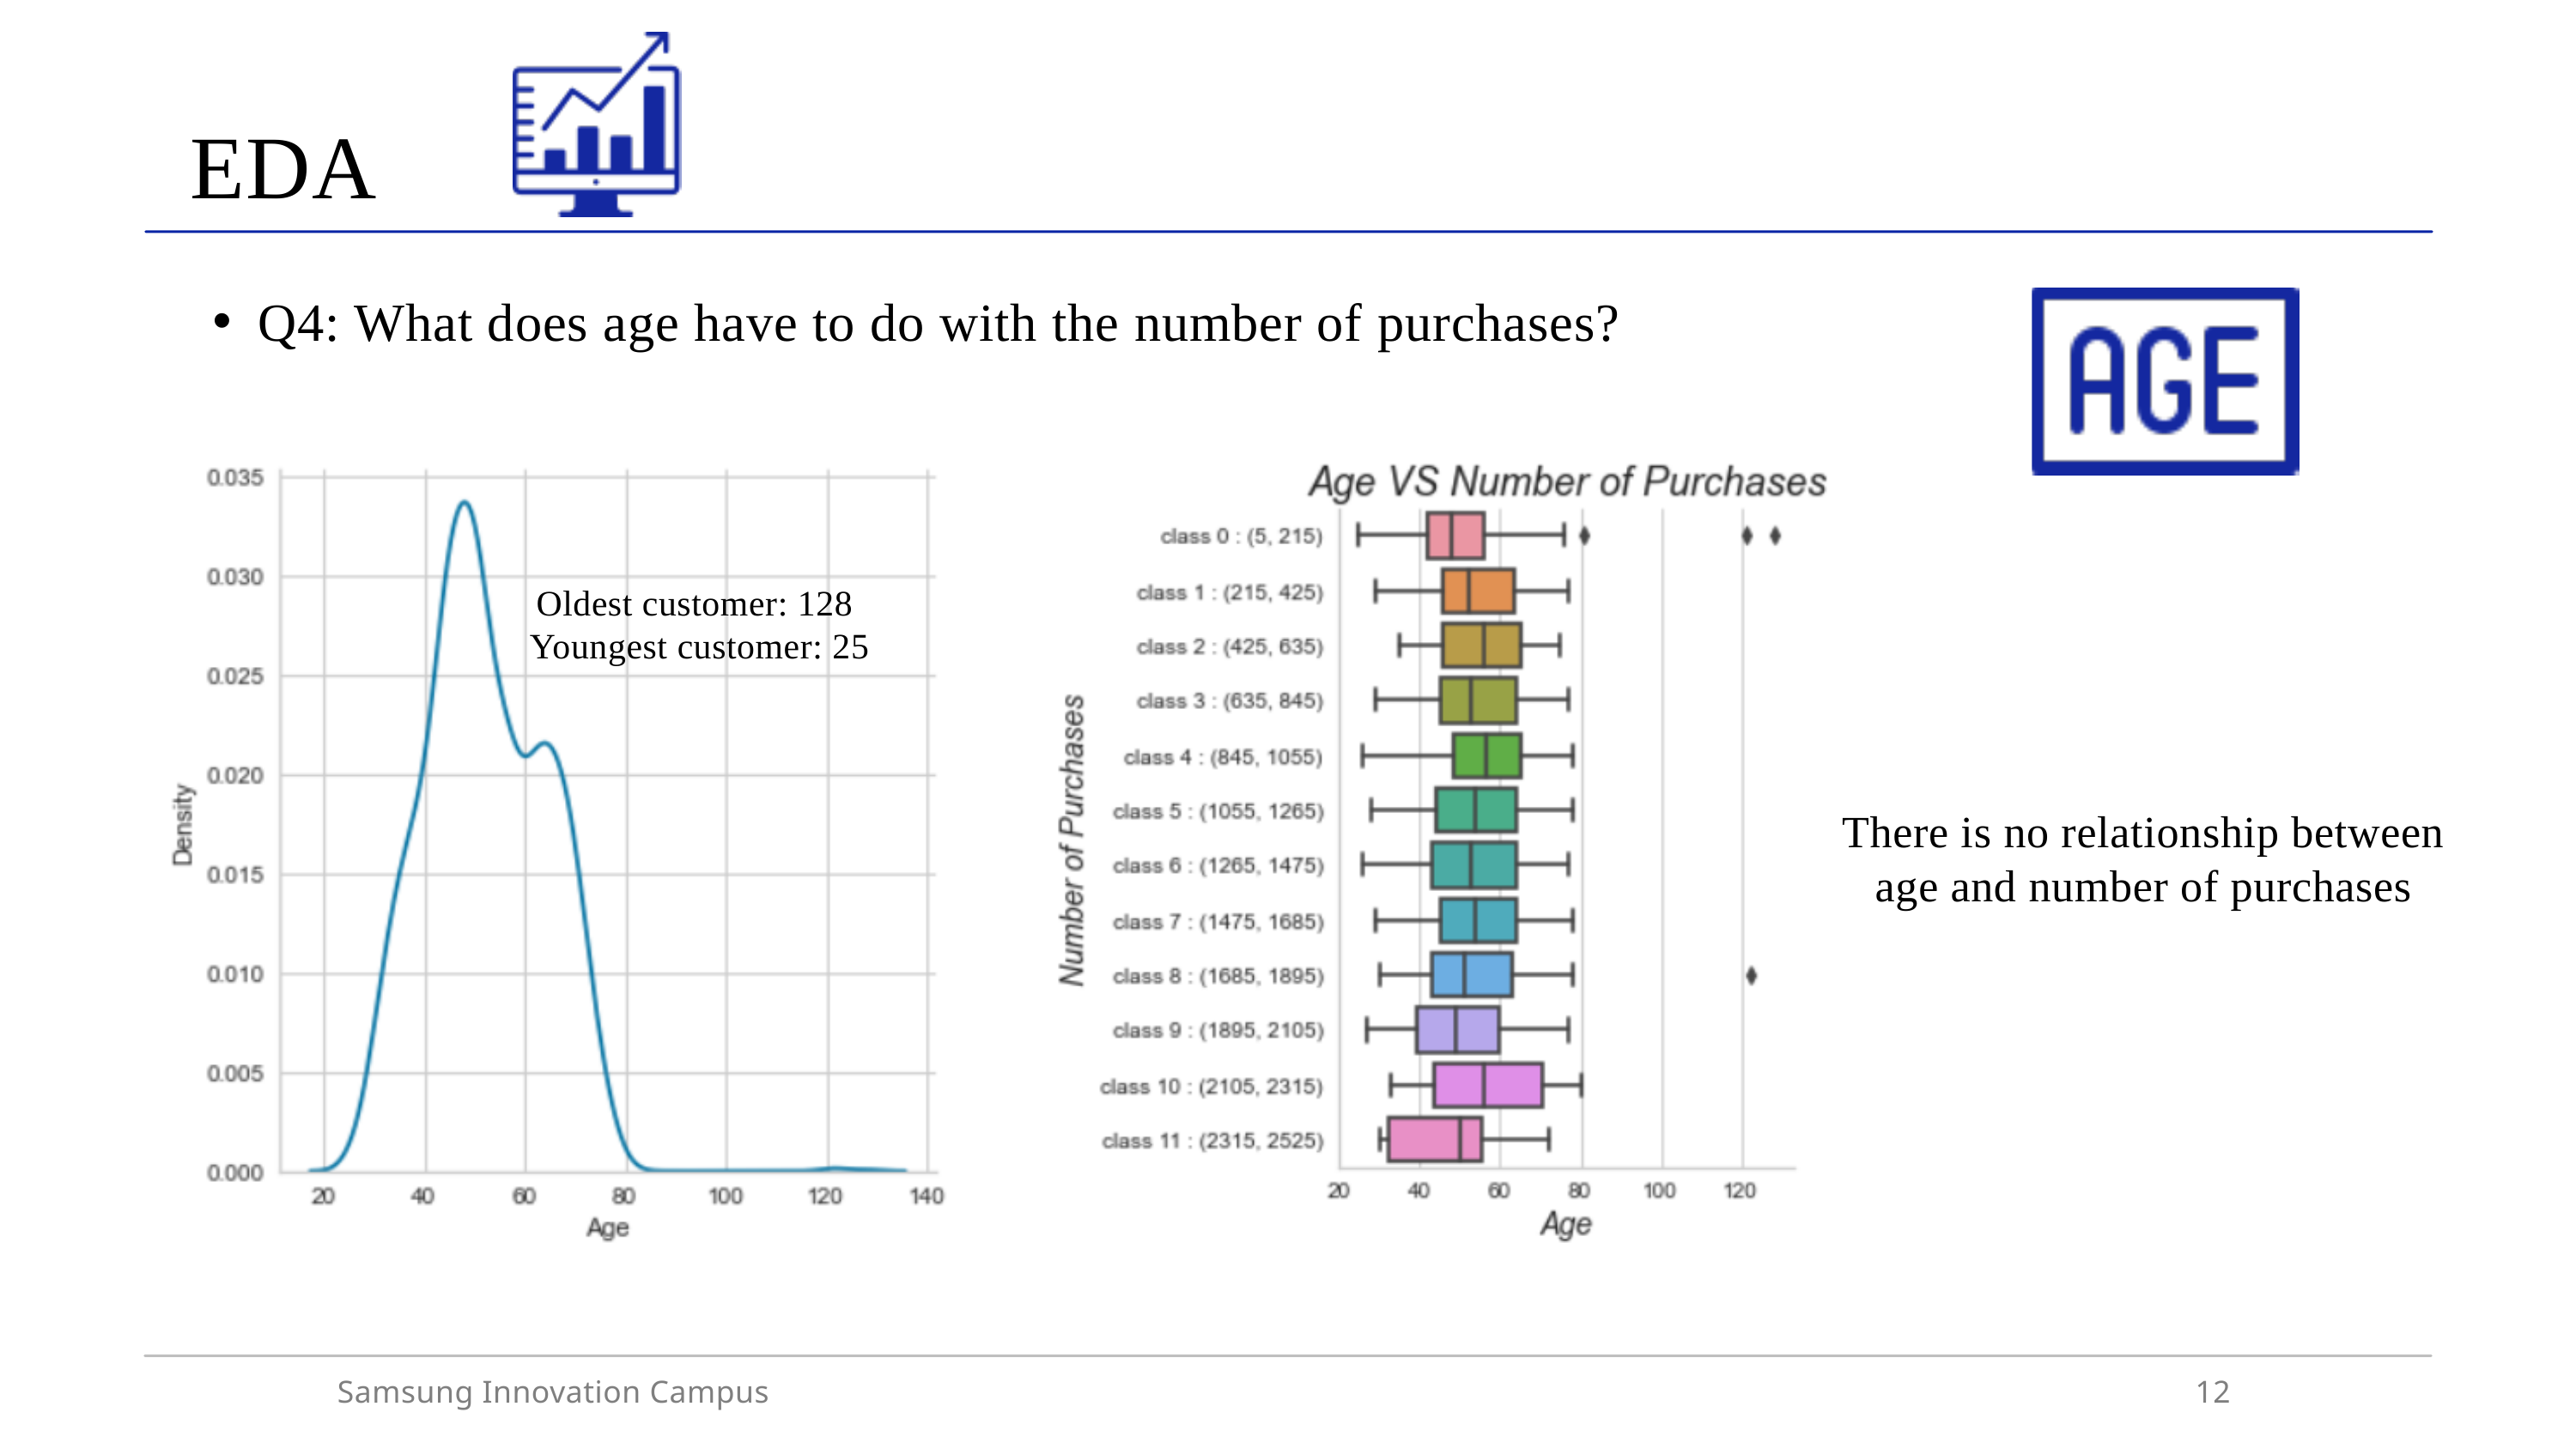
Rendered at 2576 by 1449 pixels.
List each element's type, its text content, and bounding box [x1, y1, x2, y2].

text_box [167, 461, 949, 1246]
text_box Oldest customer: 128 Youngest customer: 25 [526, 580, 872, 667]
text_box [2032, 288, 2300, 476]
text_box Samsung Innovation Campus [337, 1372, 948, 1410]
text_box 12 [2100, 1372, 2231, 1410]
text_box Q4: What does age have to do with the number of purchases? [167, 282, 1648, 353]
text_box [512, 32, 682, 217]
text_box There is no relationship between age and number of purchases [1827, 803, 2460, 911]
text_box [1057, 461, 1828, 1245]
text_box EDA [144, 109, 423, 217]
